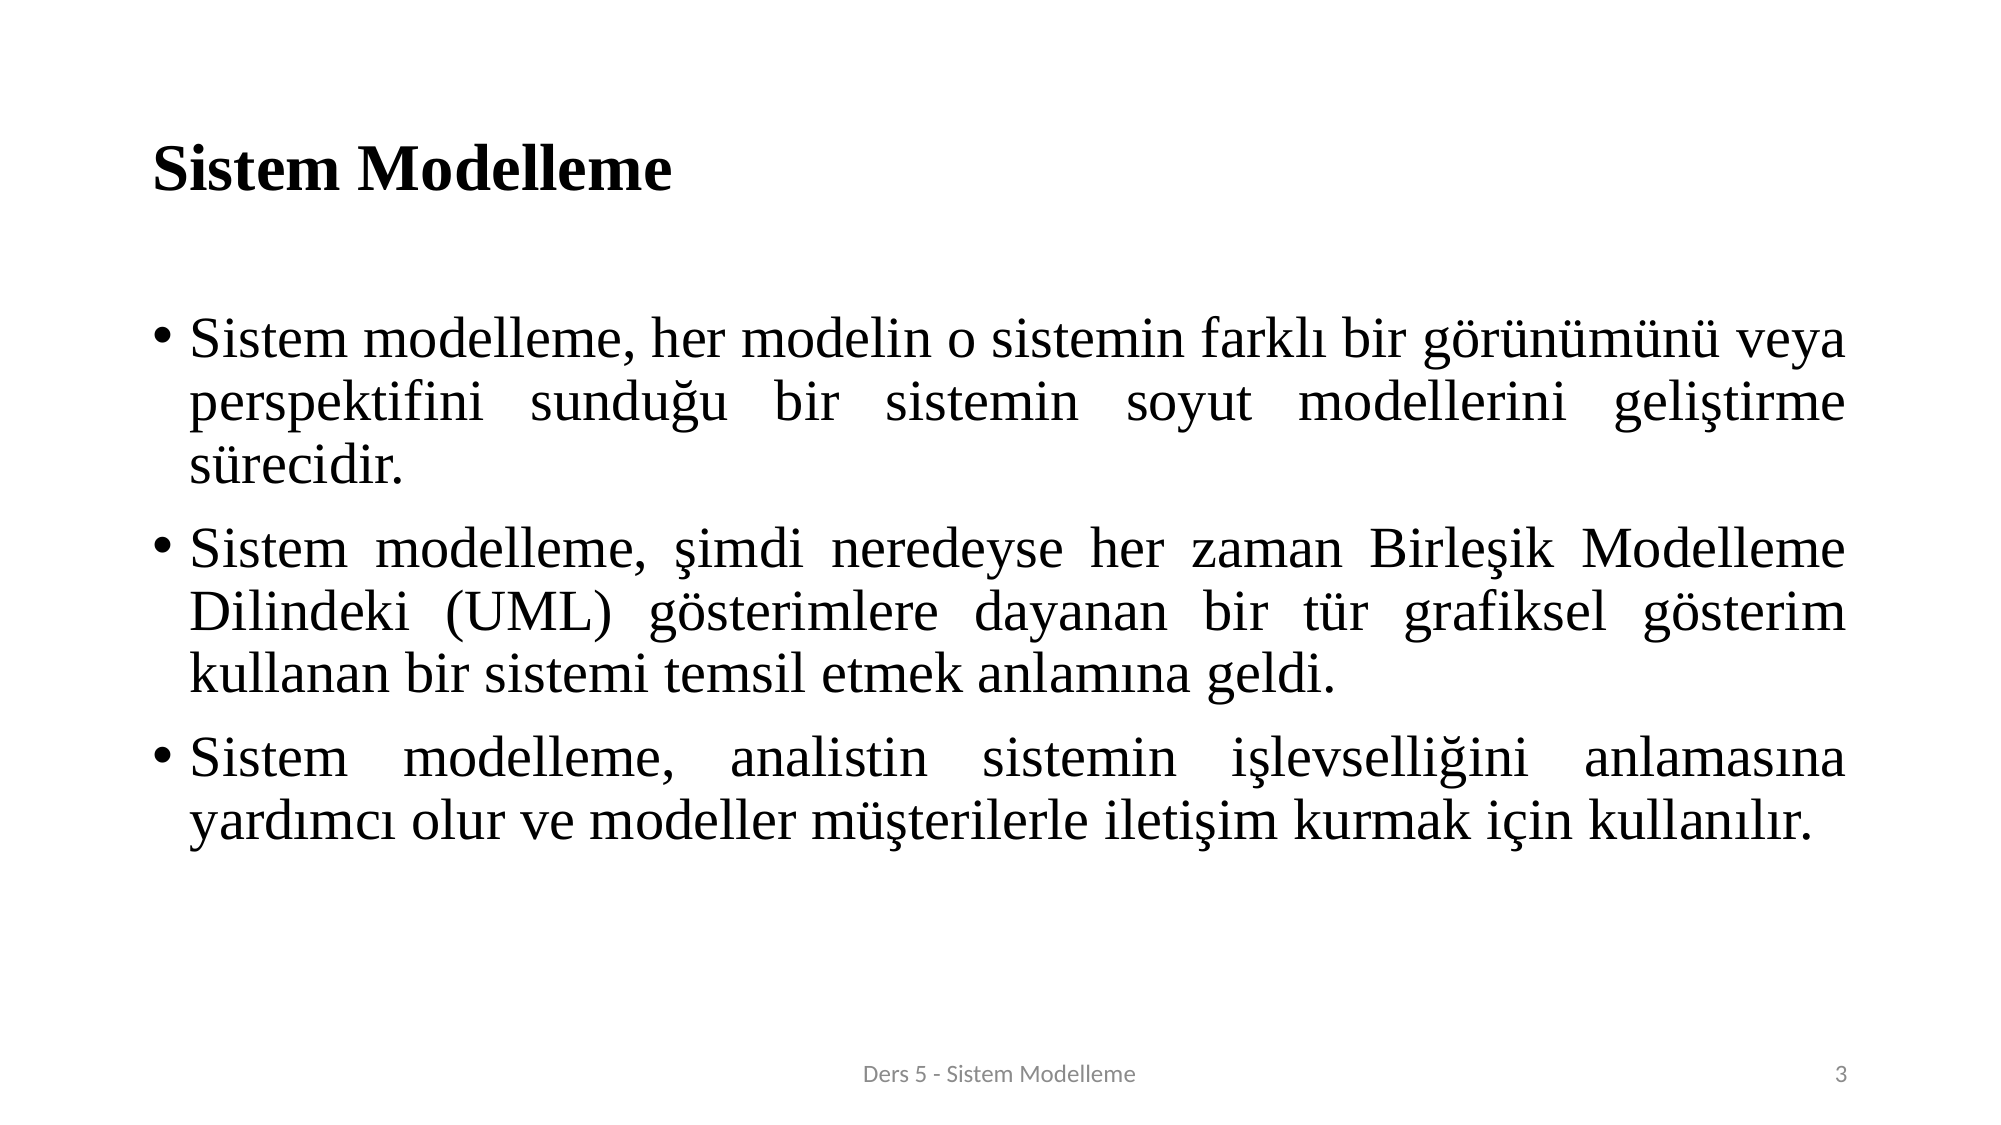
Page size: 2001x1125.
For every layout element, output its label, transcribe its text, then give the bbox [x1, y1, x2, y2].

footer Ders 5 - Sistem Modelleme [662, 1042, 1338, 1103]
title Sistem Modelleme [137, 59, 1863, 278]
list Sistem modelleme, her modelin o sistemin farklı bir görünümünü veya perspektifini sunduğu bir sistemin soyut modellerini geliştirme sürecidir. Sistem modelleme, şimdi neredeyse her zaman Birleşik Modelleme Dilindeki (UML) gösterimlere dayanan bir tür grafiksel gösterim kullanan bir sistemi temsil etmek anlamına geldi. Sistem modelleme, analistin sistemin işlevselliğini anlamasına yardımcı olur ve modeller müşterilerle iletişim kurmak için kullanılır. [137, 299, 1863, 1014]
slide_number 3 [1412, 1042, 1863, 1103]
